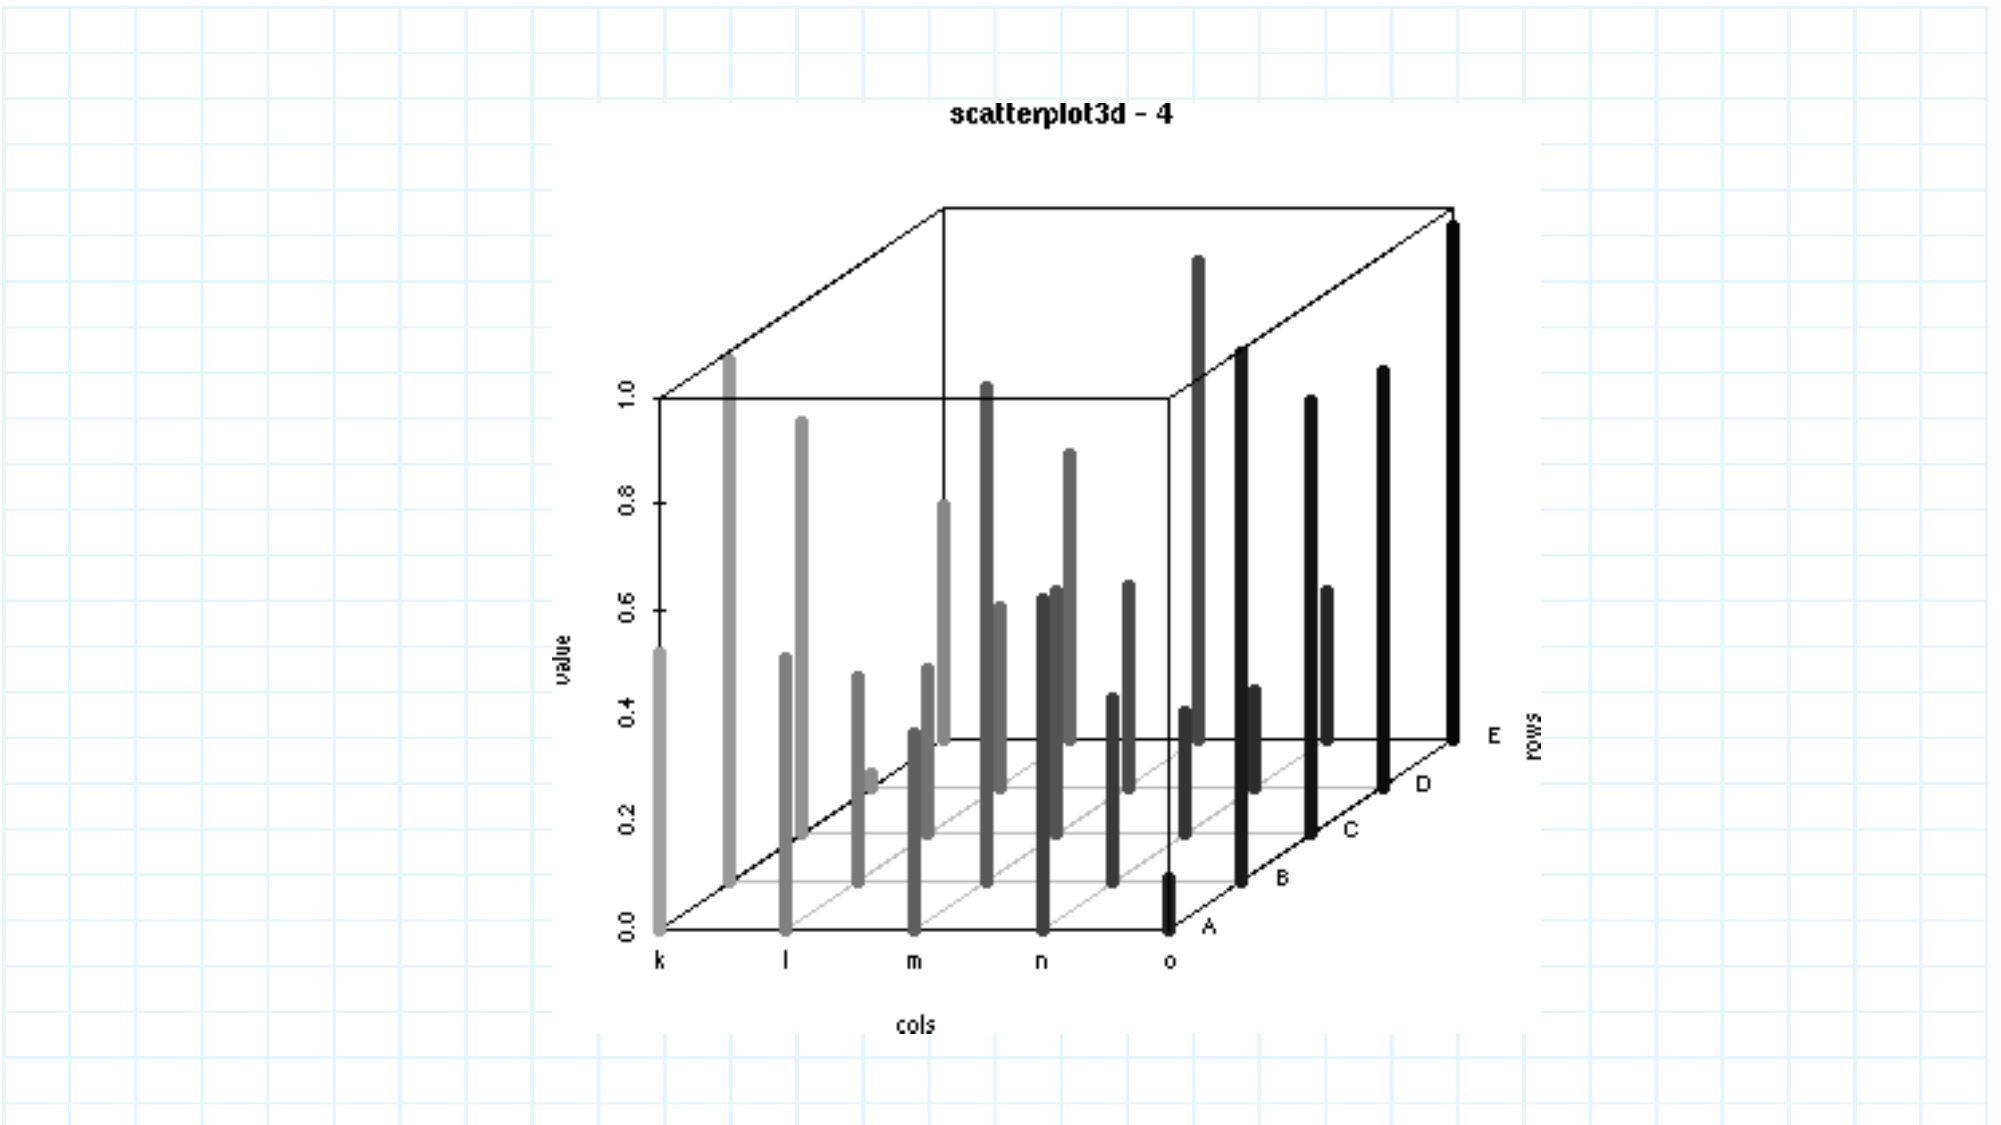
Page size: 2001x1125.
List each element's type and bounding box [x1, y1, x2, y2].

picture [552, 103, 1541, 1034]
